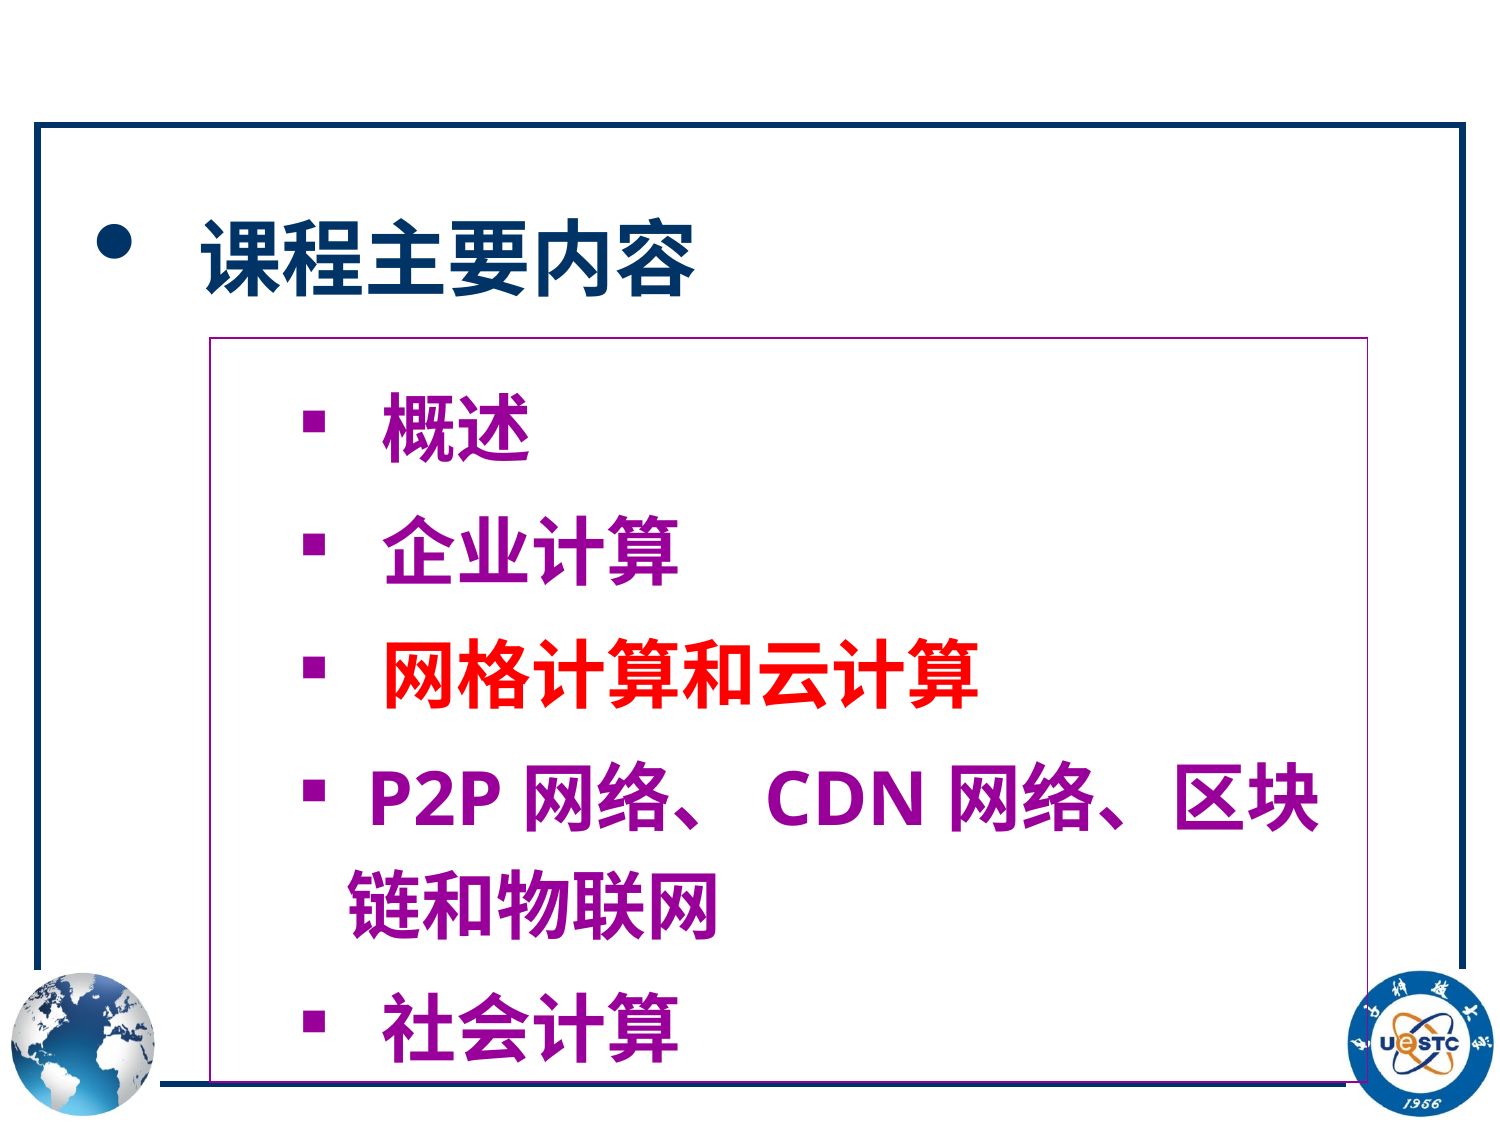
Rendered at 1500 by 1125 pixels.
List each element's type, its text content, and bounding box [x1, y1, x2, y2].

picture [0, 970, 160, 1118]
picture [1346, 969, 1495, 1118]
text_box 概述 企业计算 网格计算和云计算 P2P网络、CDN网络、区块链和物联网 社会计算 [209, 338, 1368, 1083]
text_box 课程主要内容 [76, 137, 1365, 362]
